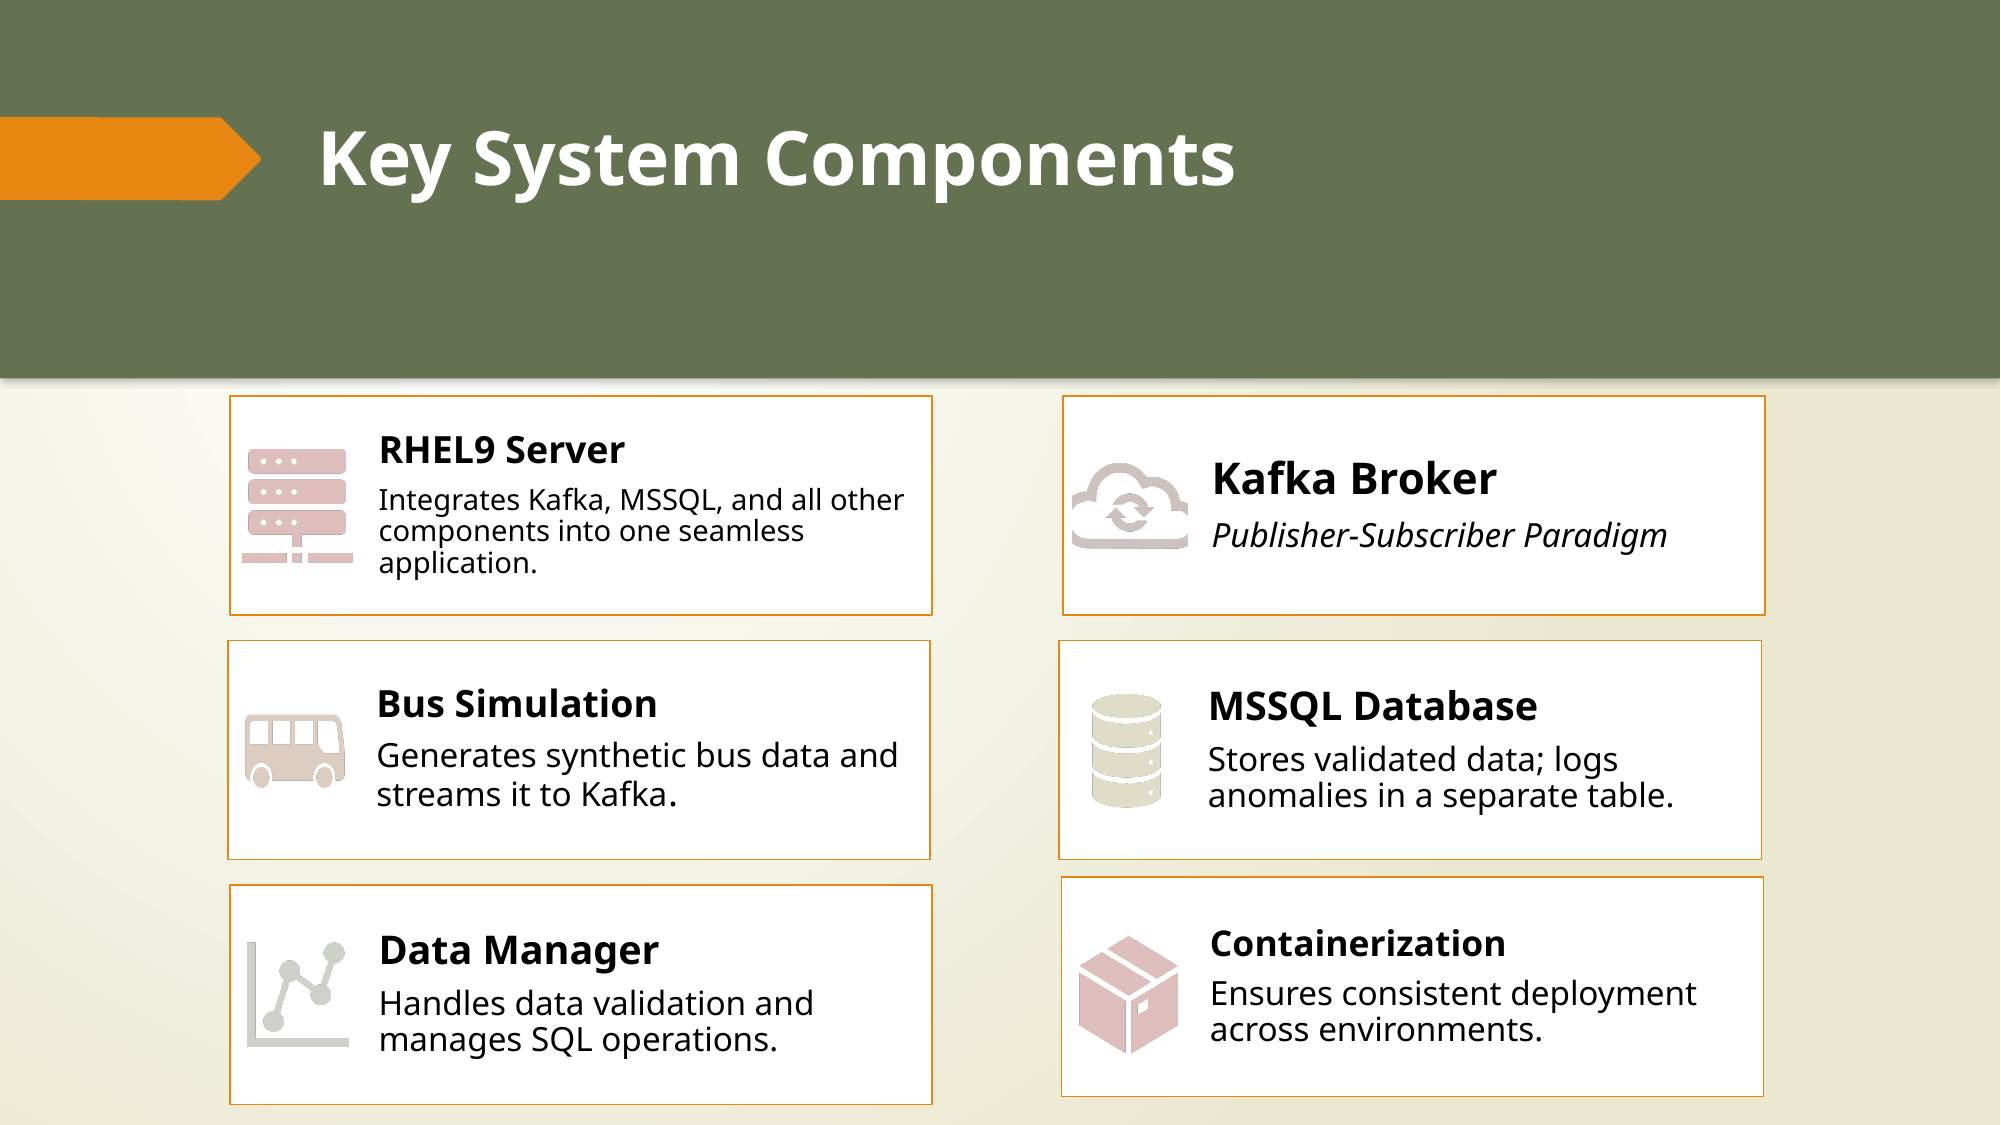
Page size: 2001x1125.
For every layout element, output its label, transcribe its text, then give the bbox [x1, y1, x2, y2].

text_box [0, 0, 2000, 379]
text_box [0, 117, 262, 201]
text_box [55, 393, 2000, 1107]
title Key System Components [302, 102, 1842, 313]
text_box [0, 390, 2000, 1125]
